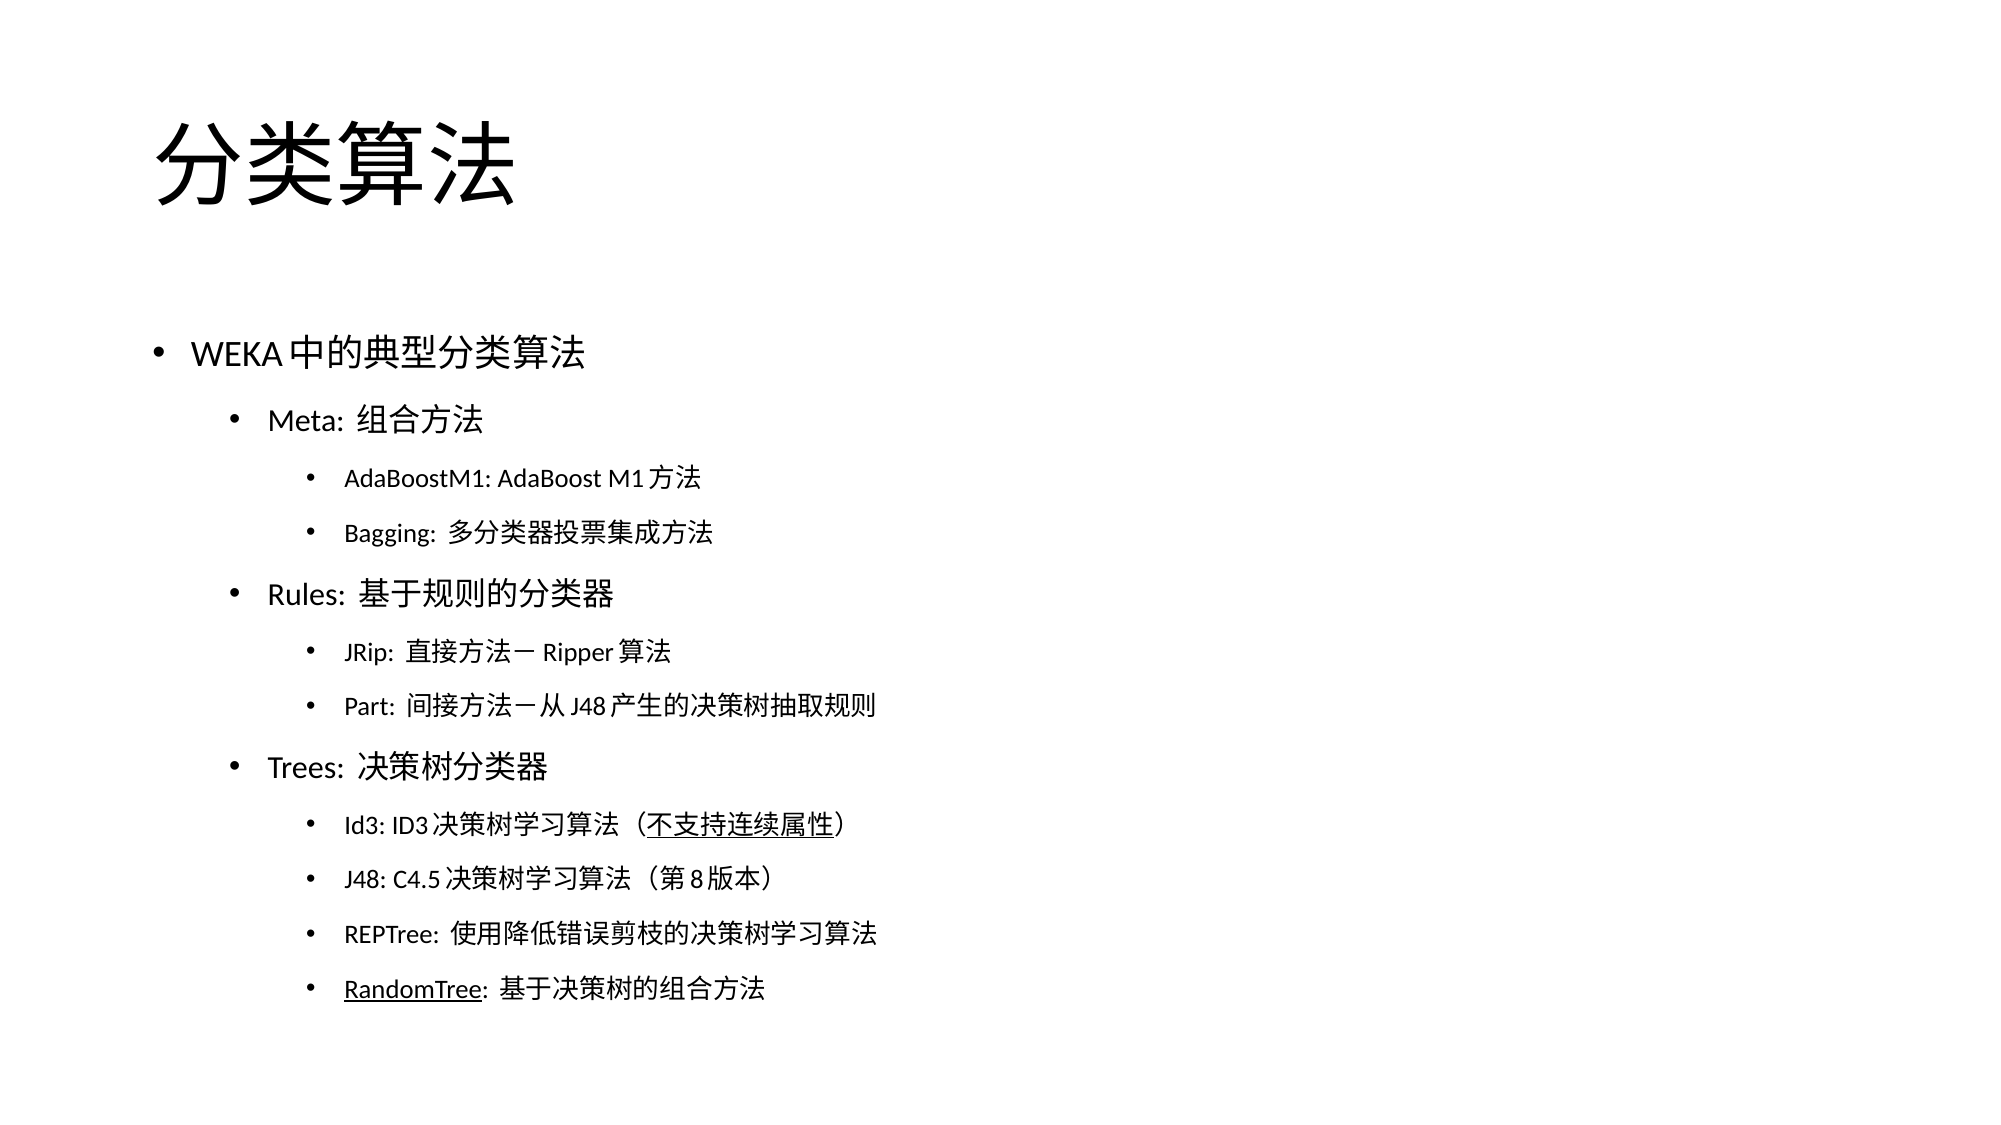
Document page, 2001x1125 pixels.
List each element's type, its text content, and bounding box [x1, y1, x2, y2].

title 分类算法 [137, 59, 1863, 278]
list WEKA中的典型分类算法 Meta: 组合方法 AdaBoostM1: AdaBoost M1方法 Bagging: 多分类器投票集成方法 Rules: 基于规则的分类器 JRip: 直接方法－Ripper算法 Part: 间接方法－从J48产生的决策树抽取规则 Trees: 决策树分类器 Id3: ID3决策树学习算法（不支持连续属性） J48: C4.5决策树学习算法（第8版本） REPTree: 使用降低错误剪枝的决策树学习算法 RandomTree: 基于决策树的组合方法 [137, 299, 1863, 1014]
